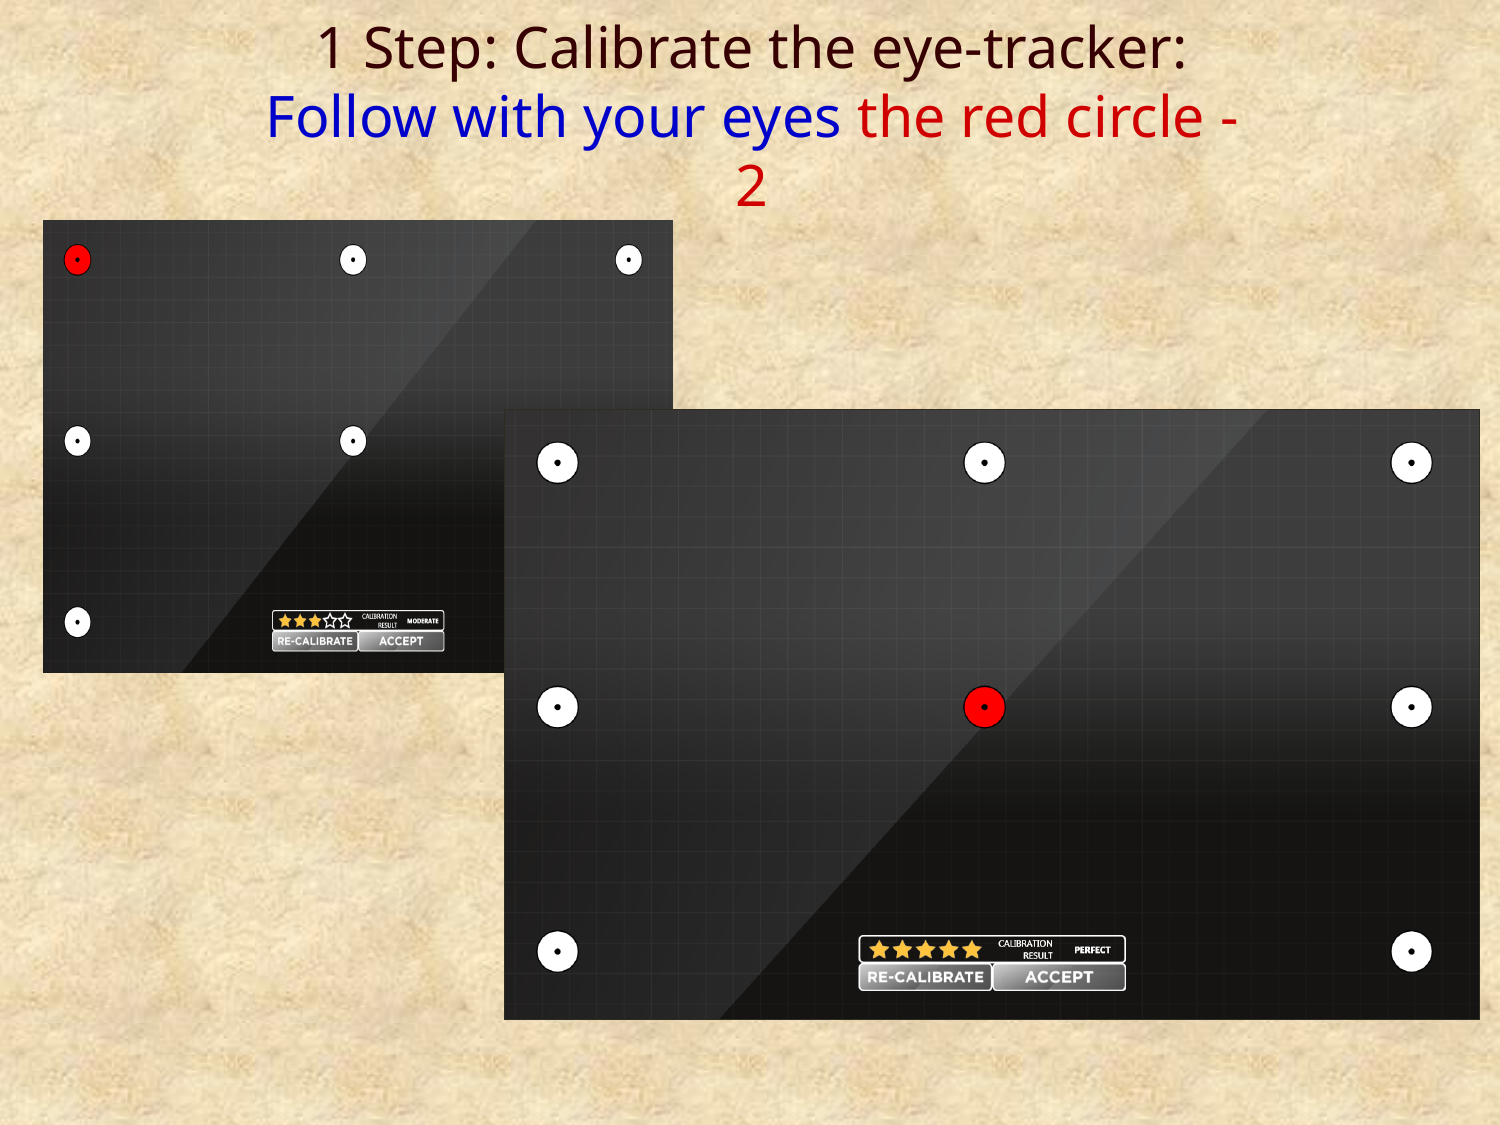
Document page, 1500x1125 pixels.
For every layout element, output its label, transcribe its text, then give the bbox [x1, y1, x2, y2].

subtitle 1 Step: Calibrate the eye-tracker: Follow with your eyes the red circle - 2 [227, 4, 1278, 228]
picture [0, 0, 1500, 1125]
